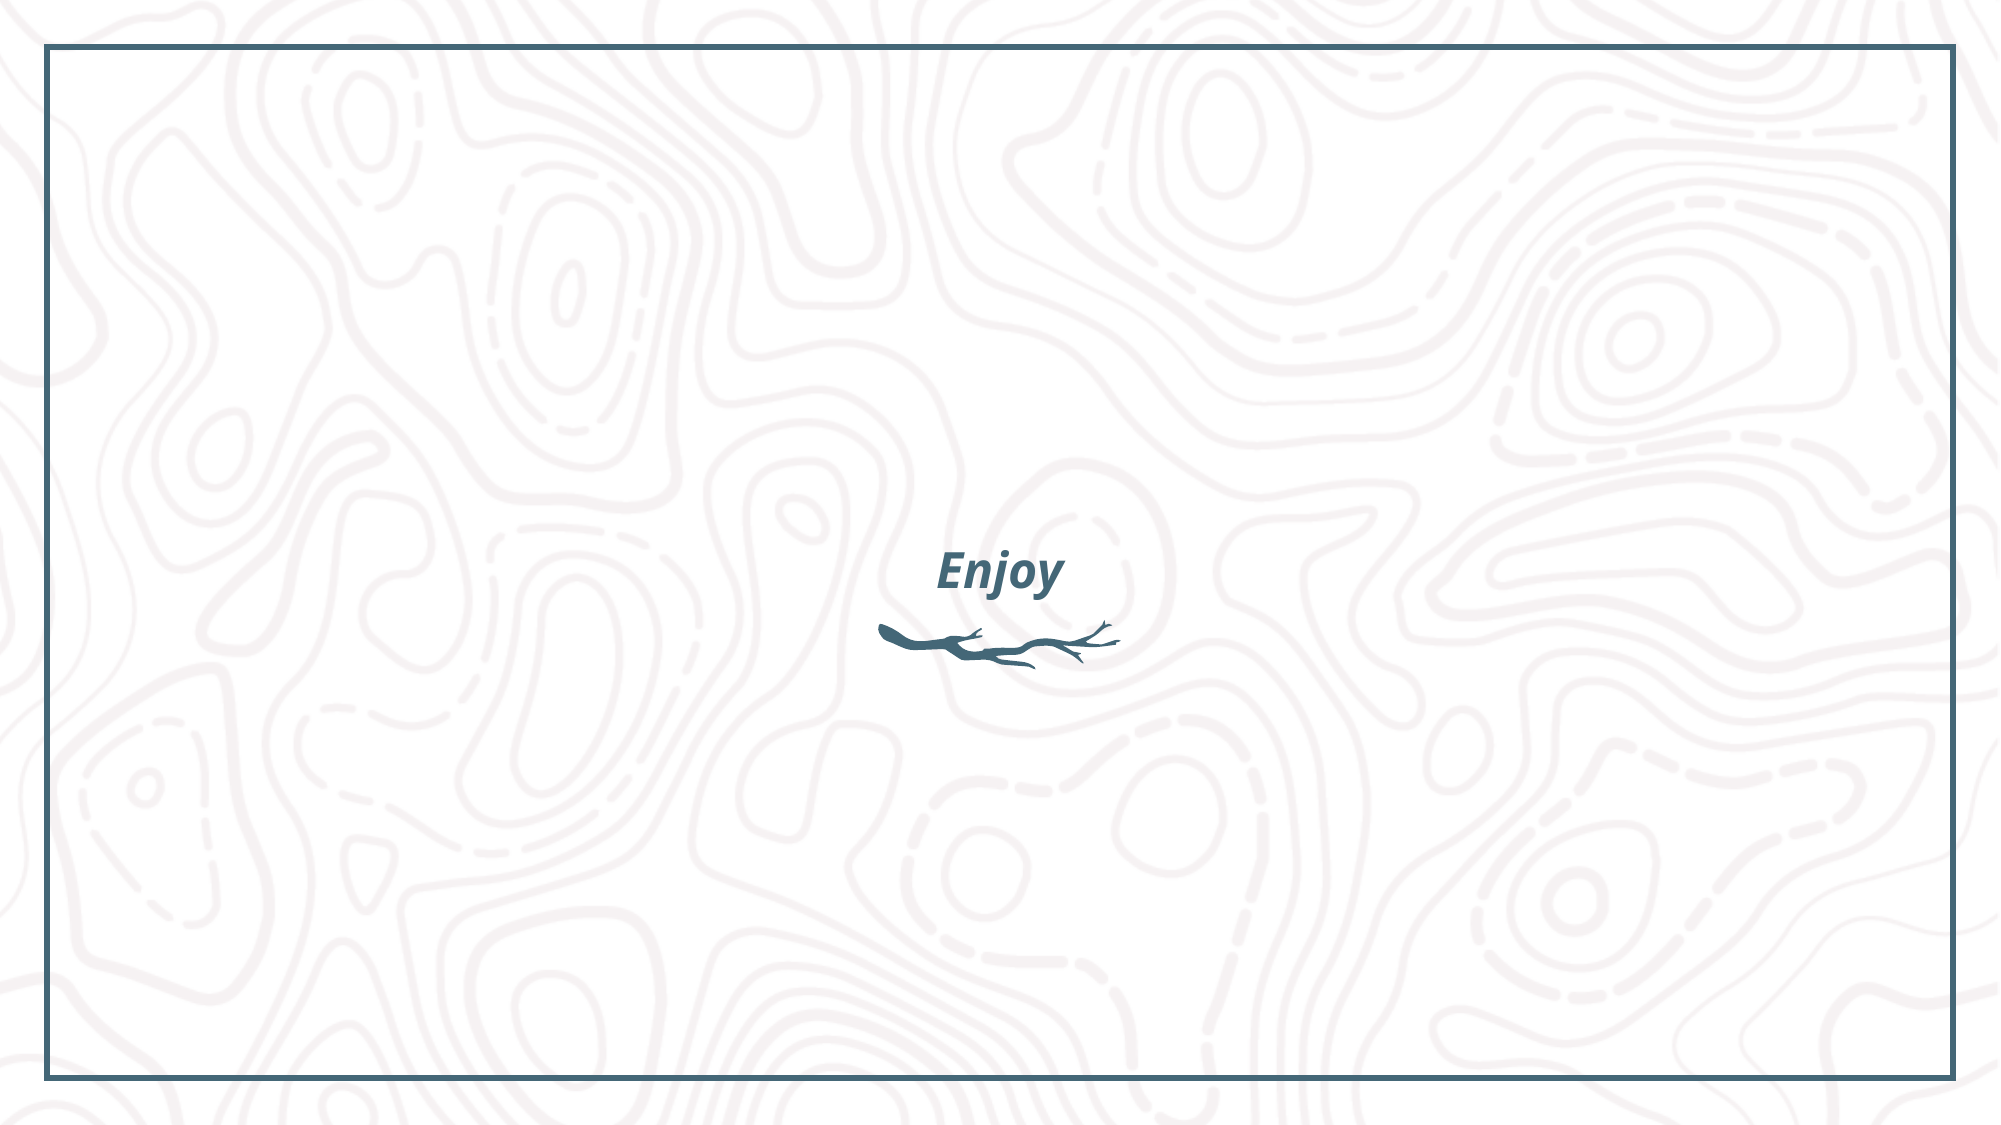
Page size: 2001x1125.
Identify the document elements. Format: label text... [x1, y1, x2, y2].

title Enjoy [692, 545, 1308, 644]
